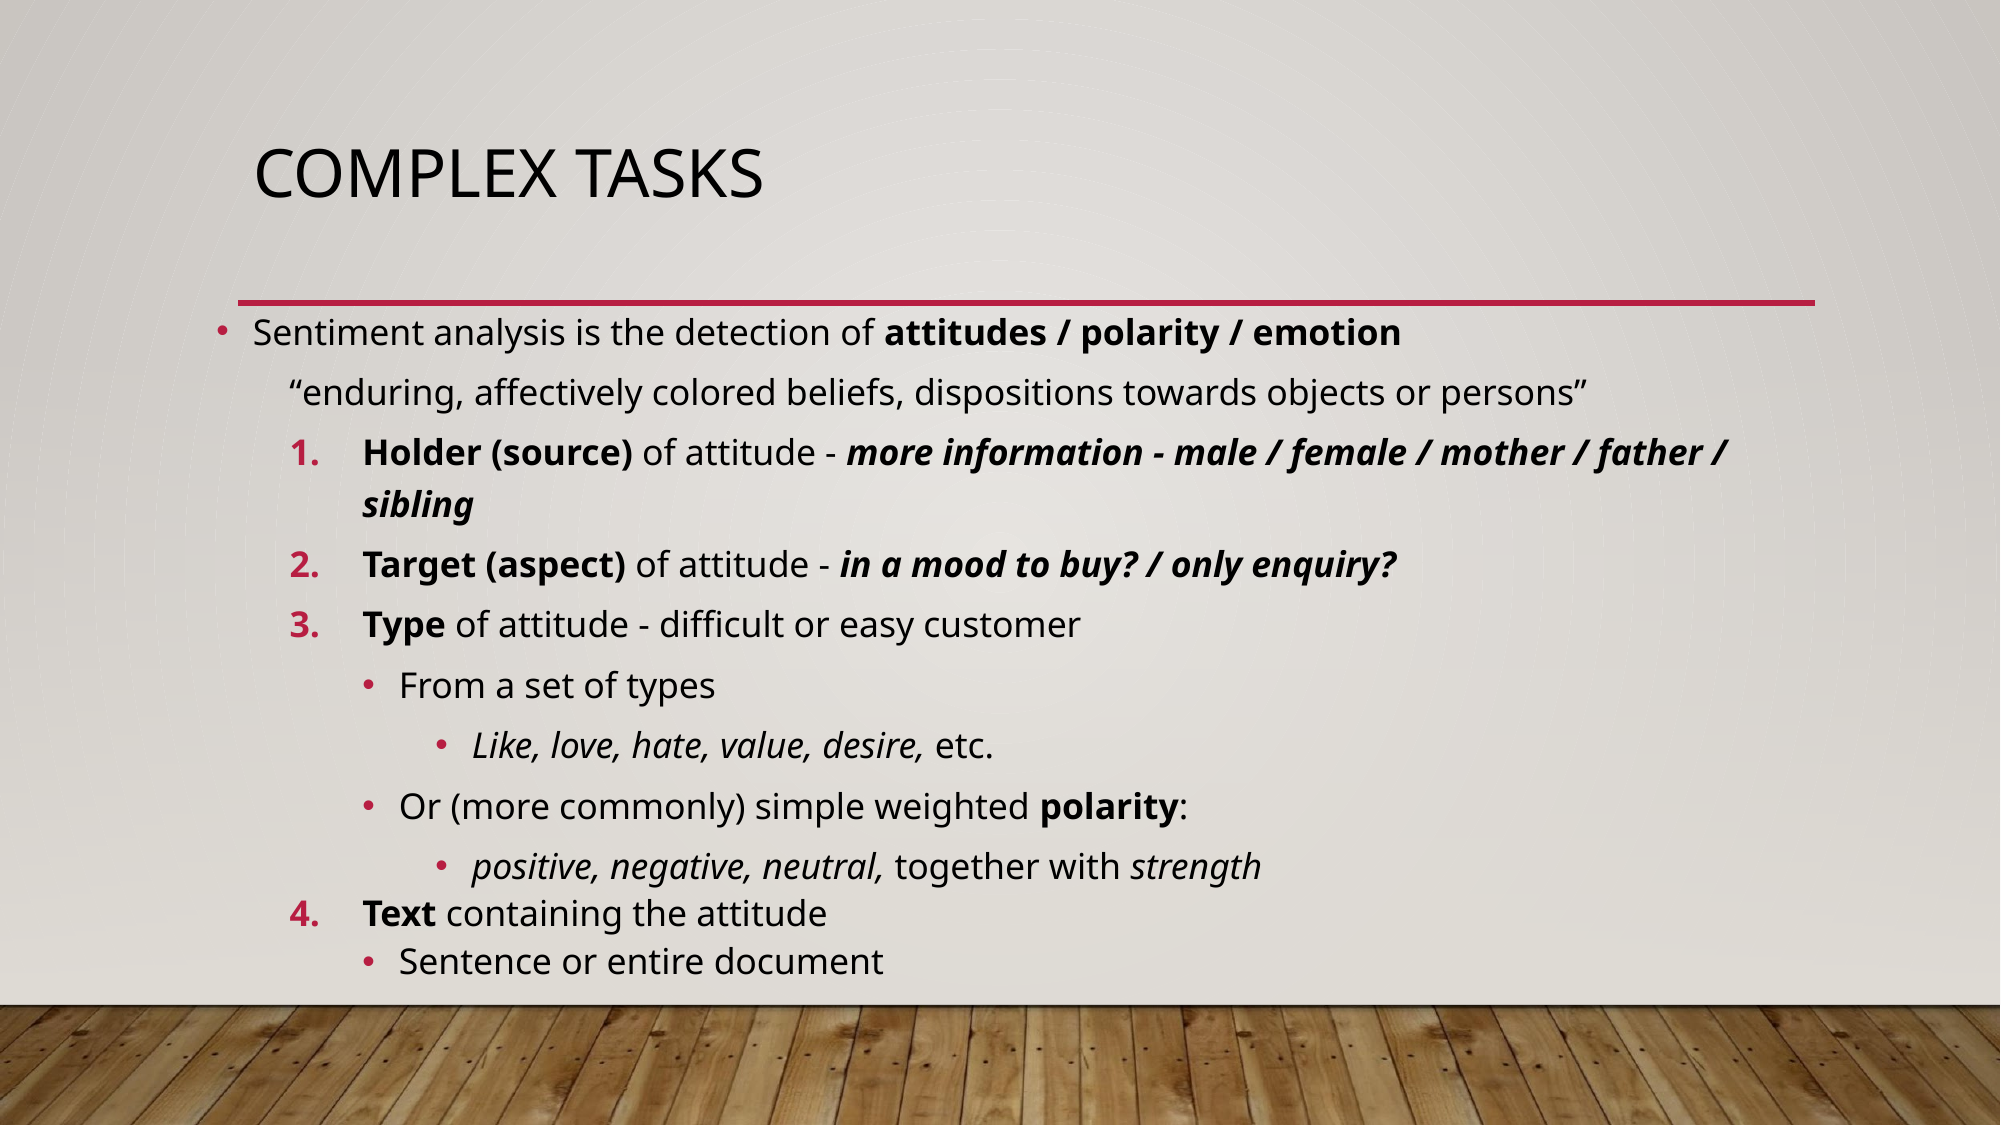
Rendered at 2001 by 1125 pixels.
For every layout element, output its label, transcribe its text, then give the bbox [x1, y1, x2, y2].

title COMPLEX TASKS [238, 131, 1814, 293]
list Sentiment analysis is the detection of attitudes / polarity / emotion “enduring, affectively colored beliefs, dispositions towards objects or persons” Holder (source) of attitude - more information - male / female / mother / father / sibling Target (aspect) of attitude - in a mood to buy? / only enquiry? Type of attitude - difficult or easy customer From a set of types Like, love, hate, value, desire, etc. Or (more commonly) simple weighted polarity: positive, negative, neutral, together with strength Text containing the attitude Sentence or entire document [201, 293, 1814, 994]
picture [0, 1005, 2000, 1125]
